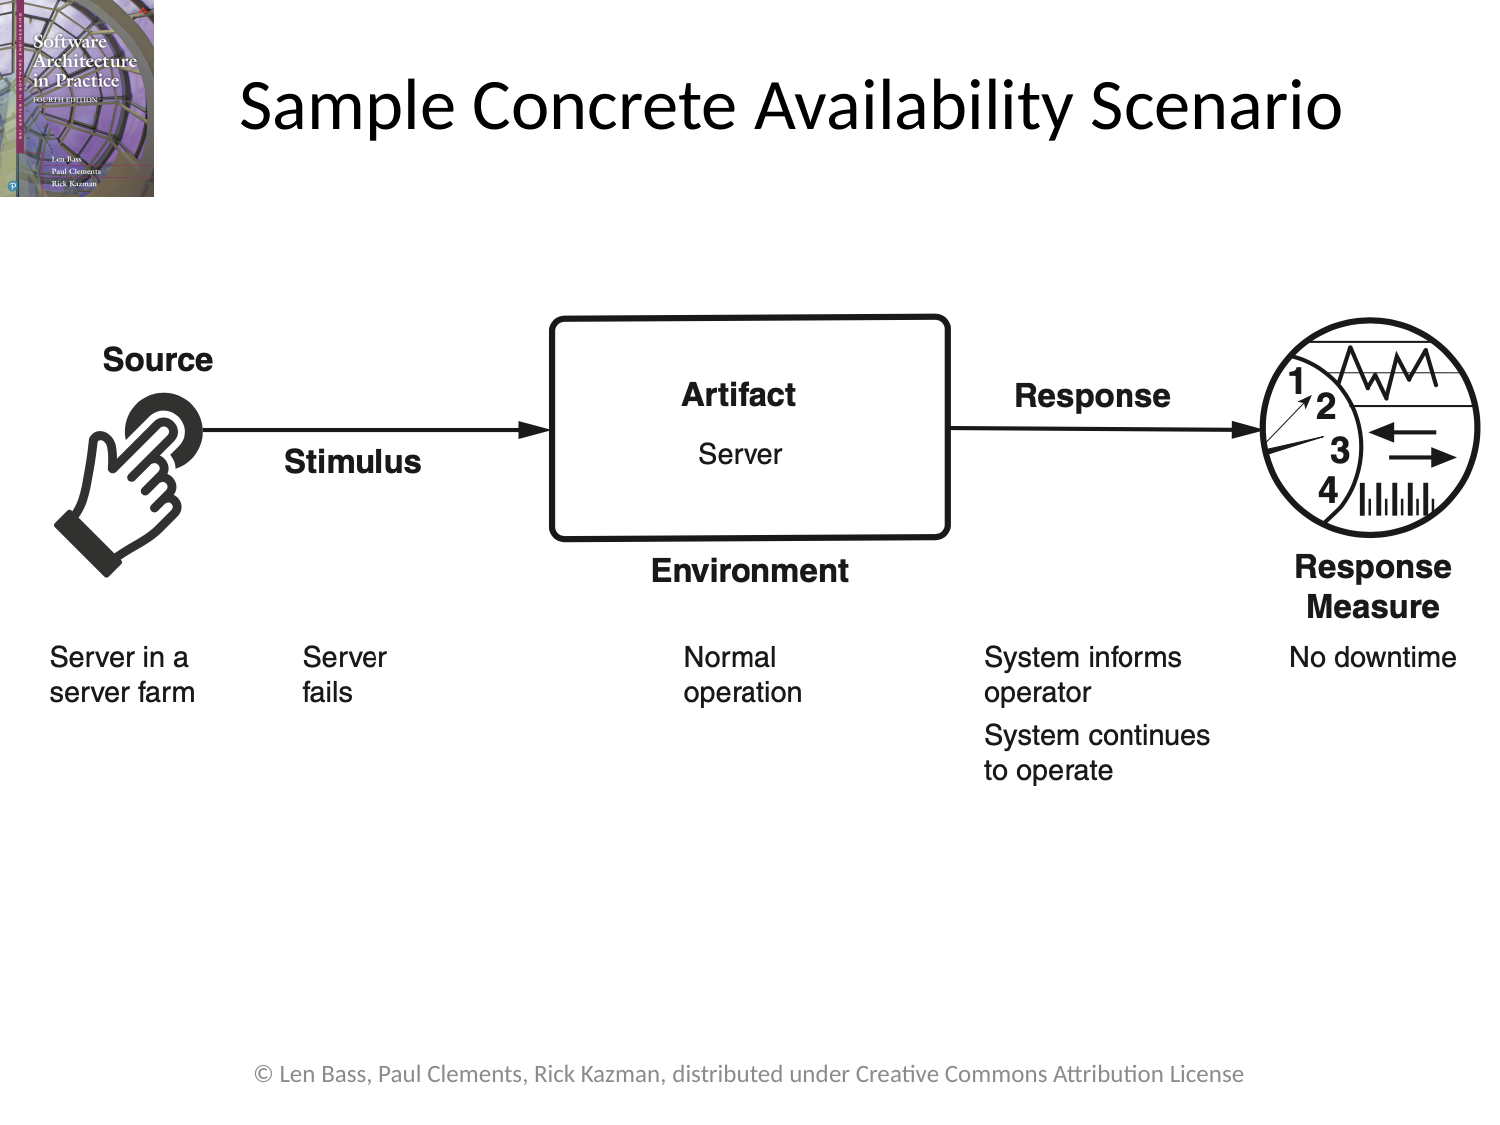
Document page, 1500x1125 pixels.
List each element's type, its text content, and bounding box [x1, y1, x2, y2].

title Sample Concrete Availability Scenario [159, 45, 1425, 173]
footer © Len Bass, Paul Clements, Rick Kazman, distributed under Creative Commons Attribution License [230, 1042, 1270, 1103]
picture [0, 288, 1500, 837]
picture [0, 0, 154, 197]
